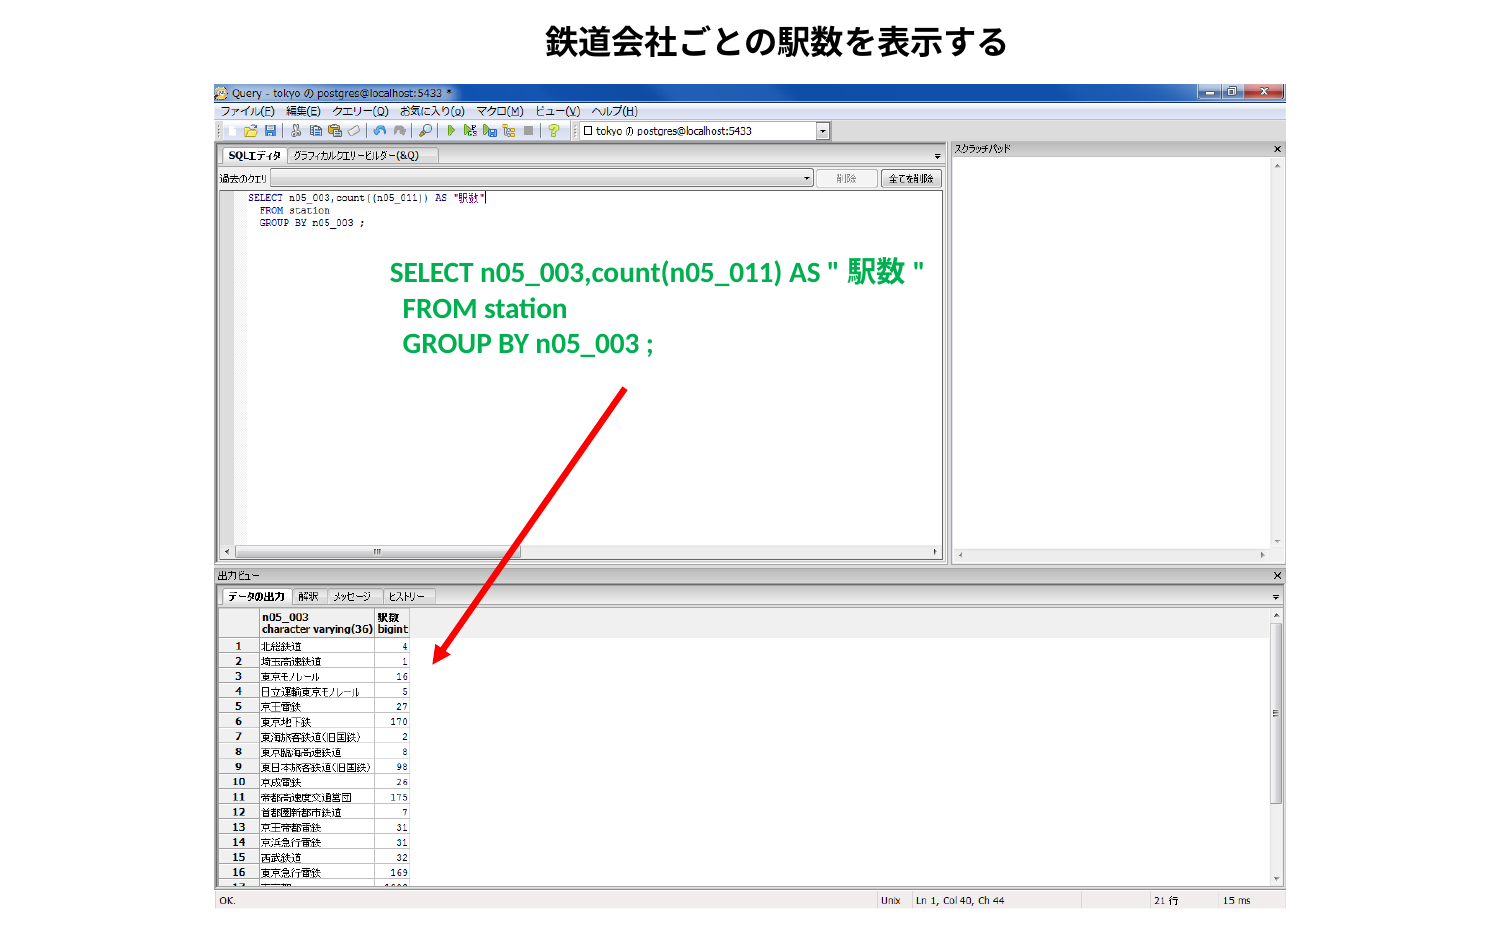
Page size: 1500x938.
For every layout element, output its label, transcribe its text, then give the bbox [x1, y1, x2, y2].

text_box 鉄道会社ごとの駅数を表示する [530, 13, 1026, 69]
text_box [432, 388, 625, 665]
picture [213, 84, 1286, 909]
